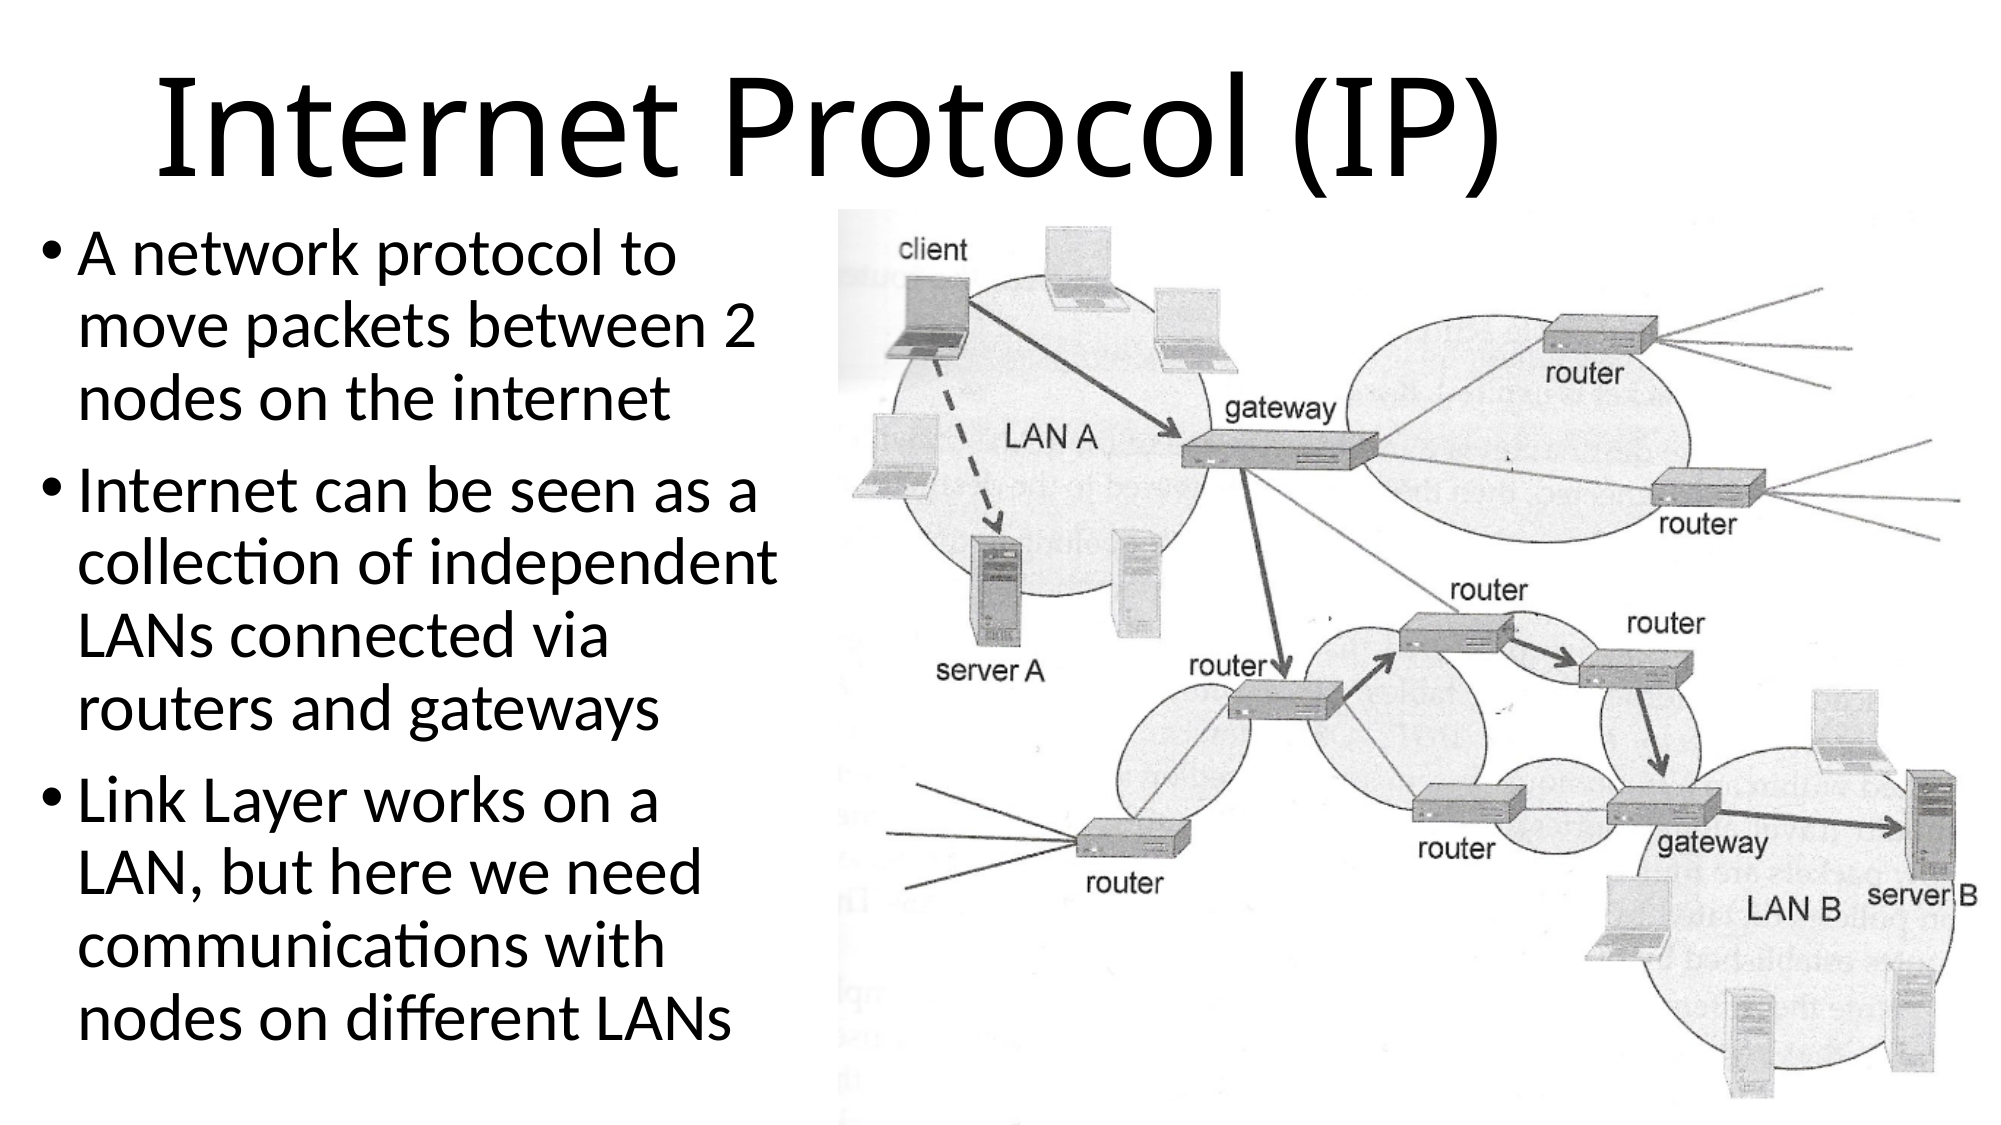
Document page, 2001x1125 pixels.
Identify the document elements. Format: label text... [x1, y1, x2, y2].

list A network protocol to move packets between 2 nodes on the internet Internet can be seen as a collection of independent LANs connected via routers and gateways Link Layer works on a LAN, but here we need communications with nodes on different LANs [25, 209, 802, 1083]
title Internet Protocol (IP) [139, 22, 1865, 241]
picture [838, 209, 2000, 1125]
